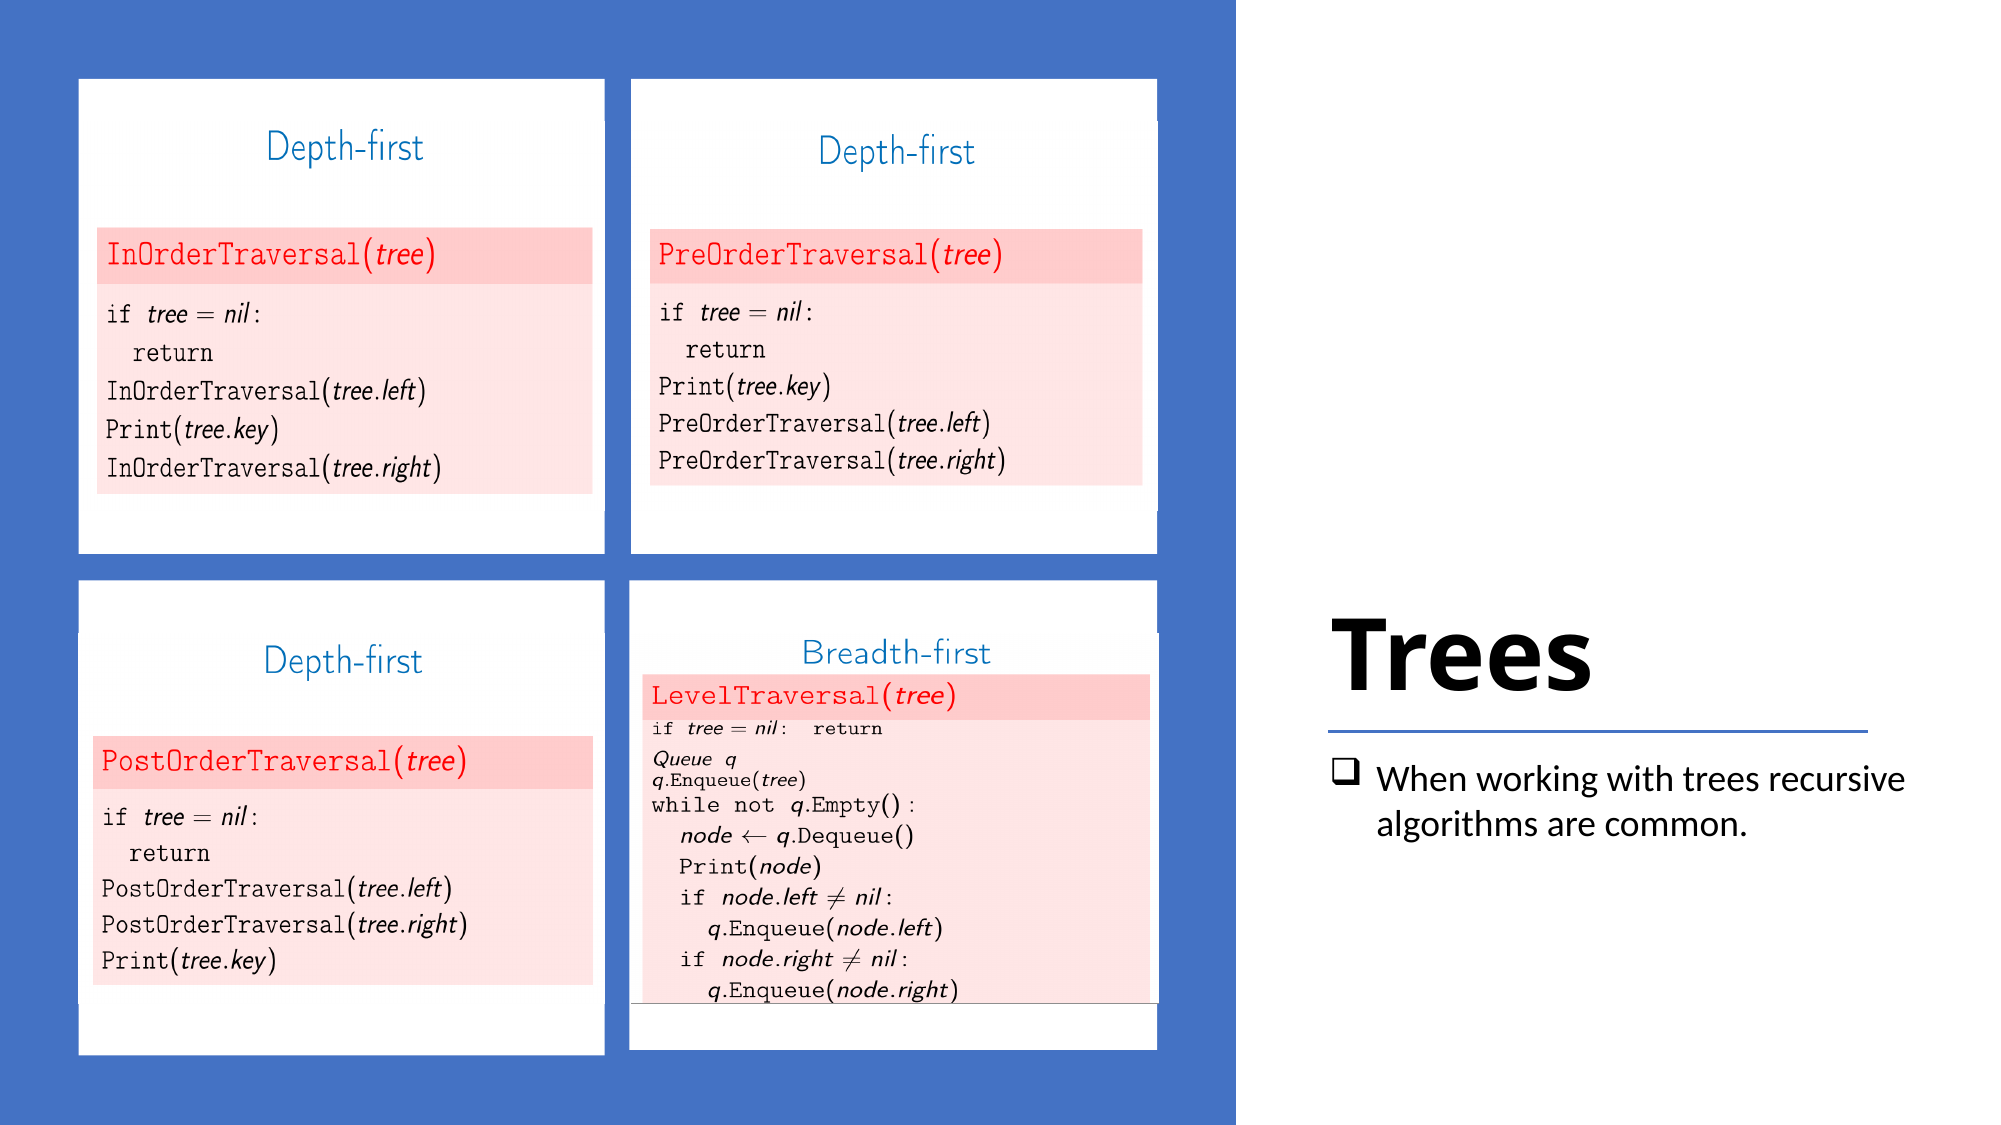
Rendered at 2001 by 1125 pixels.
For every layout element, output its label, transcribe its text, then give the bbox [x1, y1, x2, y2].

text_box When working with trees recursive algorithms are common. [1314, 746, 1923, 851]
title Trees [1315, 78, 1923, 720]
text_box [78, 78, 606, 555]
text_box [628, 579, 1158, 1051]
picture [631, 632, 1159, 1004]
text_box [630, 78, 1158, 555]
picture [631, 121, 1158, 511]
text_box [0, 0, 1237, 1125]
picture [80, 121, 605, 511]
picture [78, 632, 605, 1004]
text_box [78, 579, 606, 1057]
